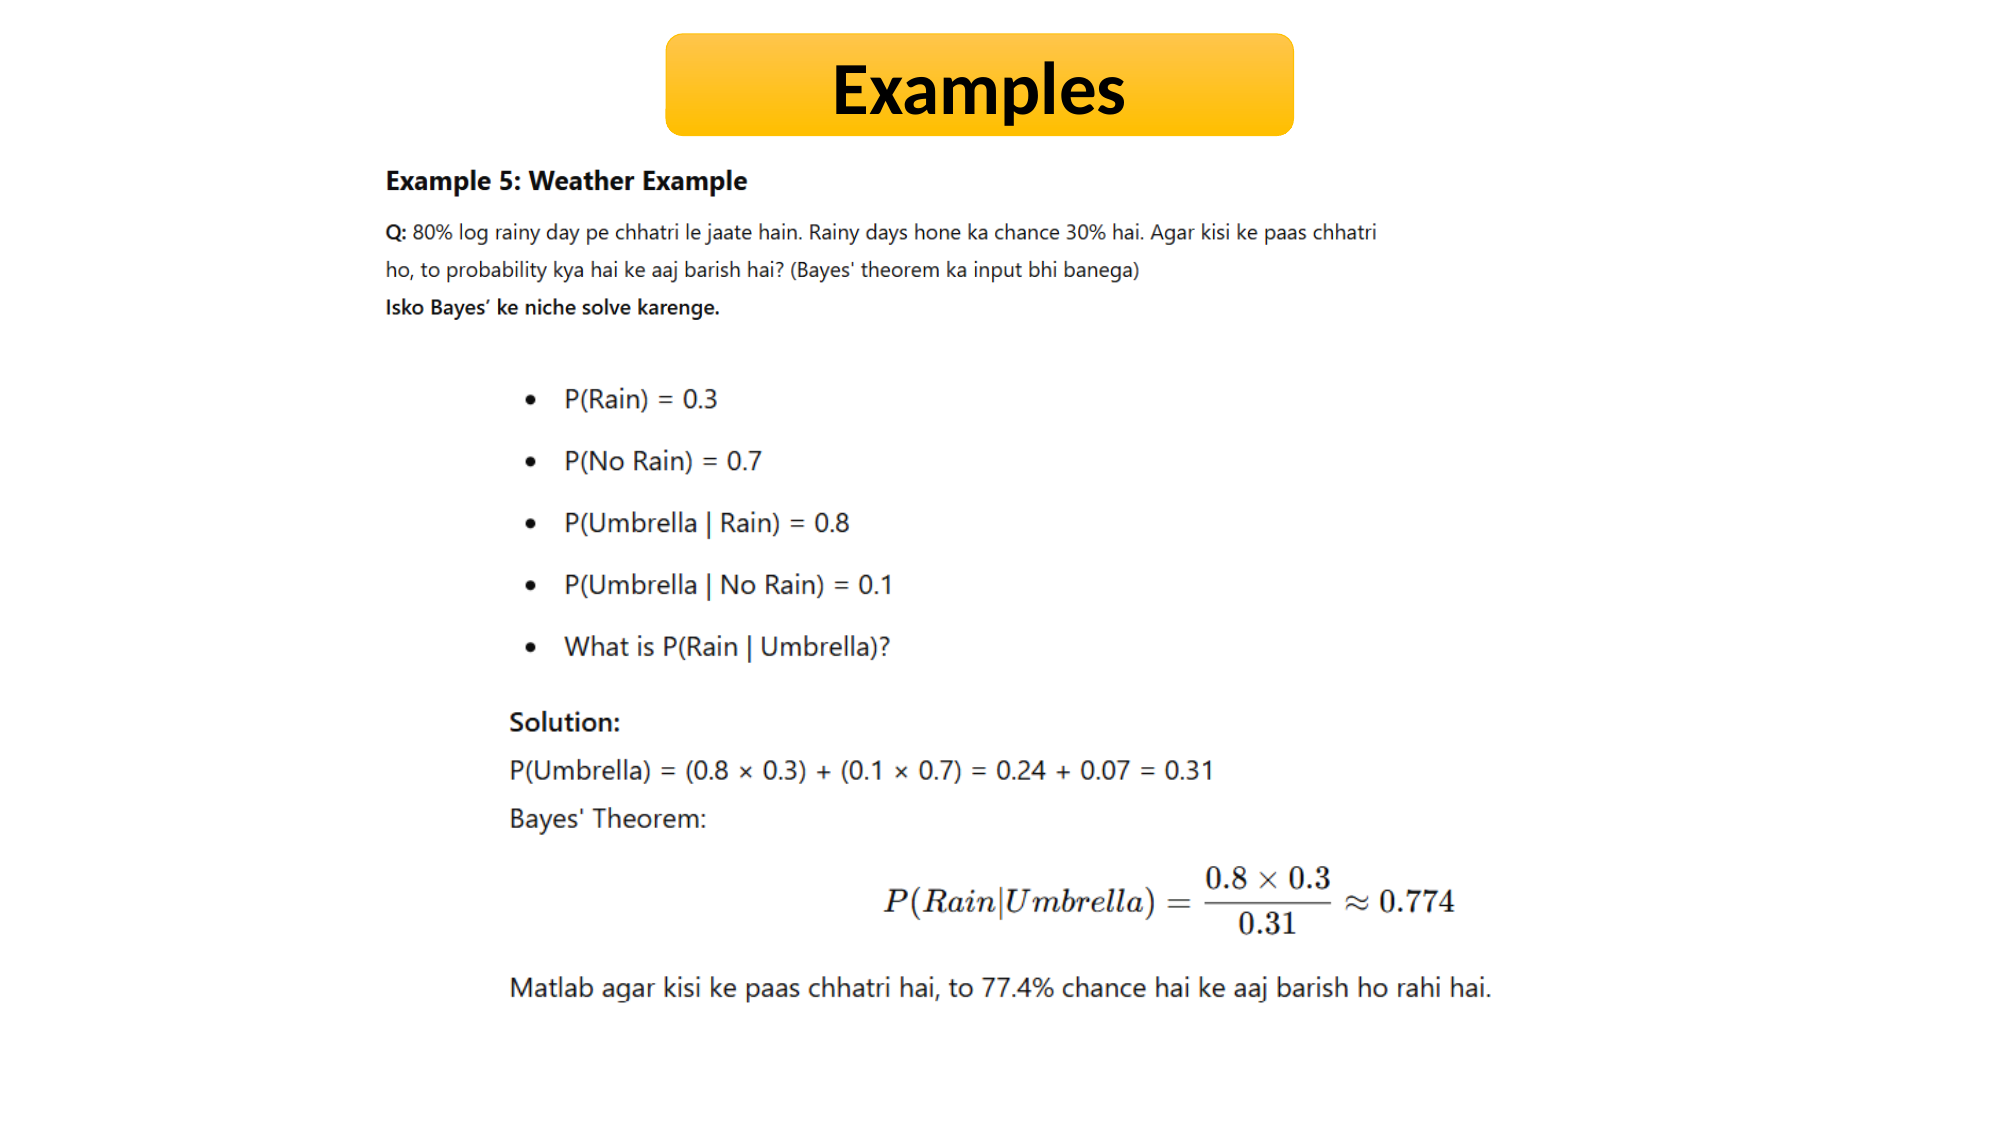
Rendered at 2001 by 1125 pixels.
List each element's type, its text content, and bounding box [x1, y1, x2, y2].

picture [377, 159, 1384, 336]
text_box Examples [665, 33, 1295, 137]
picture [496, 359, 1503, 1004]
